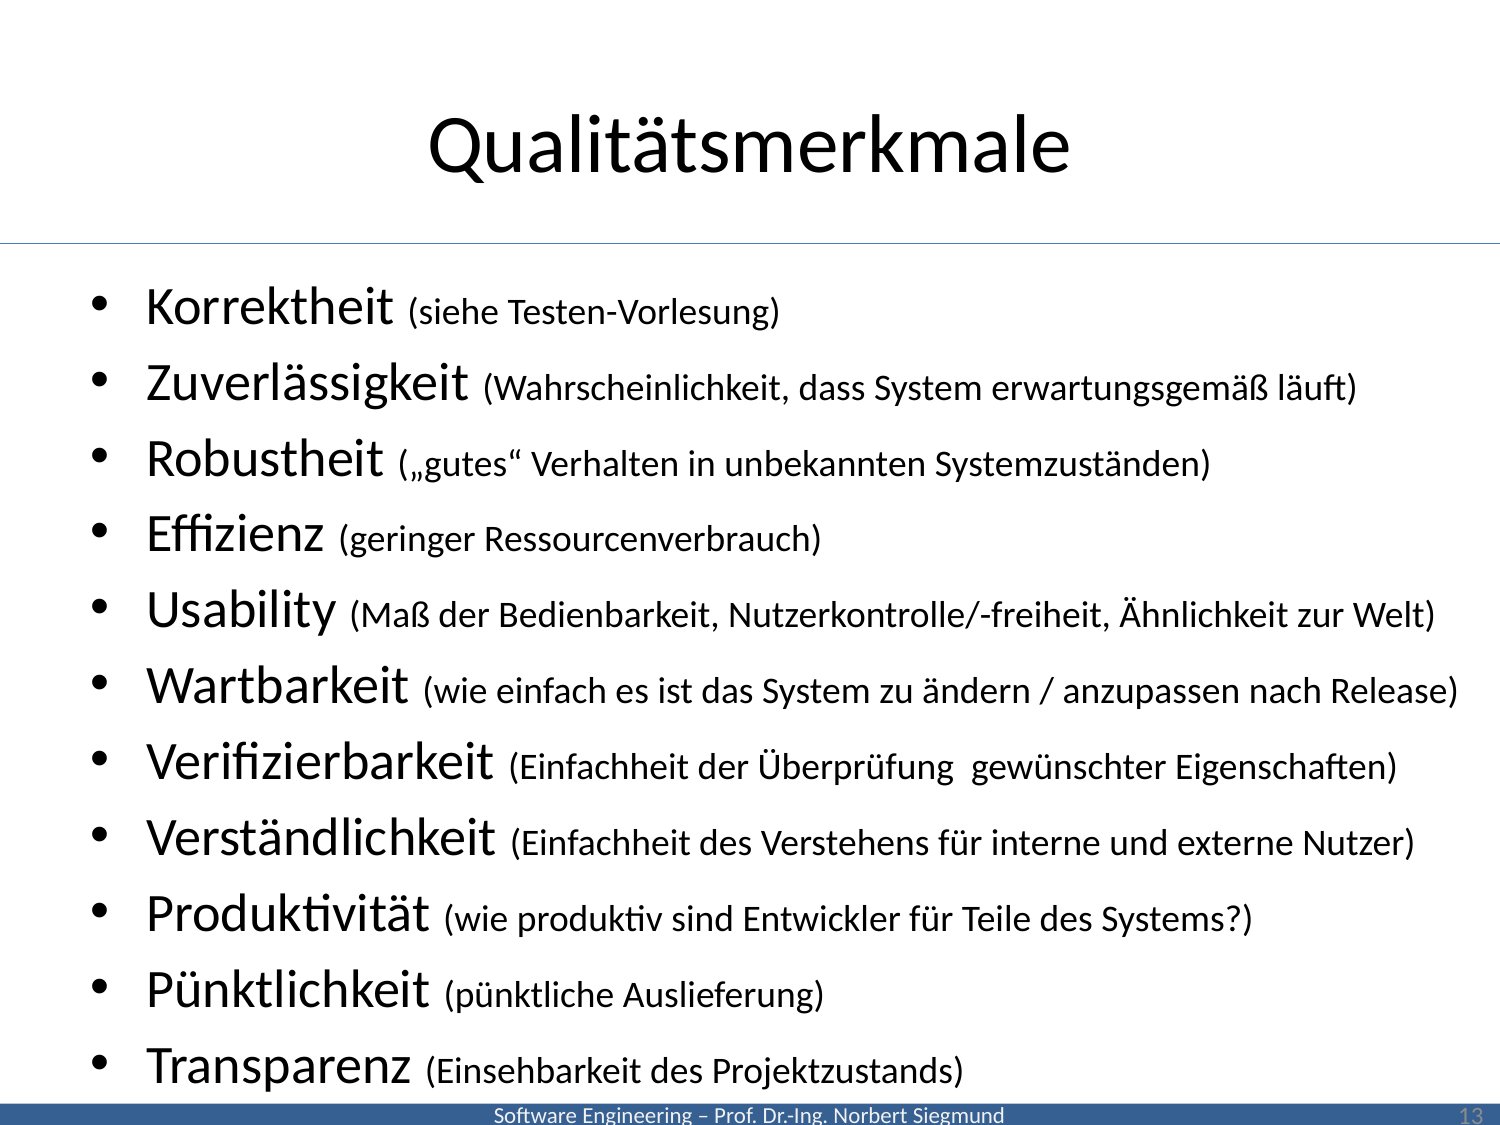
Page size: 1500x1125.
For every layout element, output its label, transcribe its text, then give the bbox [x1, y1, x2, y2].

list Korrektheit (siehe Testen-Vorlesung) Zuverlässigkeit (Wahrscheinlichkeit, dass System erwartungsgemäß läuft) Robustheit („gutes“ Verhalten in unbekannten Systemzuständen) Effizienz (geringer Ressourcenverbrauch) Usability (Maß der Bedienbarkeit, Nutzerkontrolle/-freiheit, Ähnlichkeit zur Welt) Wartbarkeit (wie einfach es ist das System zu ändern / anzupassen nach Release) Verifizierbarkeit (Einfachheit der Überprüfung gewünschter Eigenschaften) Verständlichkeit (Einfachheit des Verstehens für interne und externe Nutzer) Produktivität (wie produktiv sind Entwickler für Teile des Systems?) Pünktlichkeit (pünktliche Auslieferung) Transparenz (Einsehbarkeit des Projektzustands) [75, 262, 1495, 1104]
title Qualitätsmerkmale [75, 45, 1425, 233]
slide_number 13 [1148, 1084, 1499, 1125]
